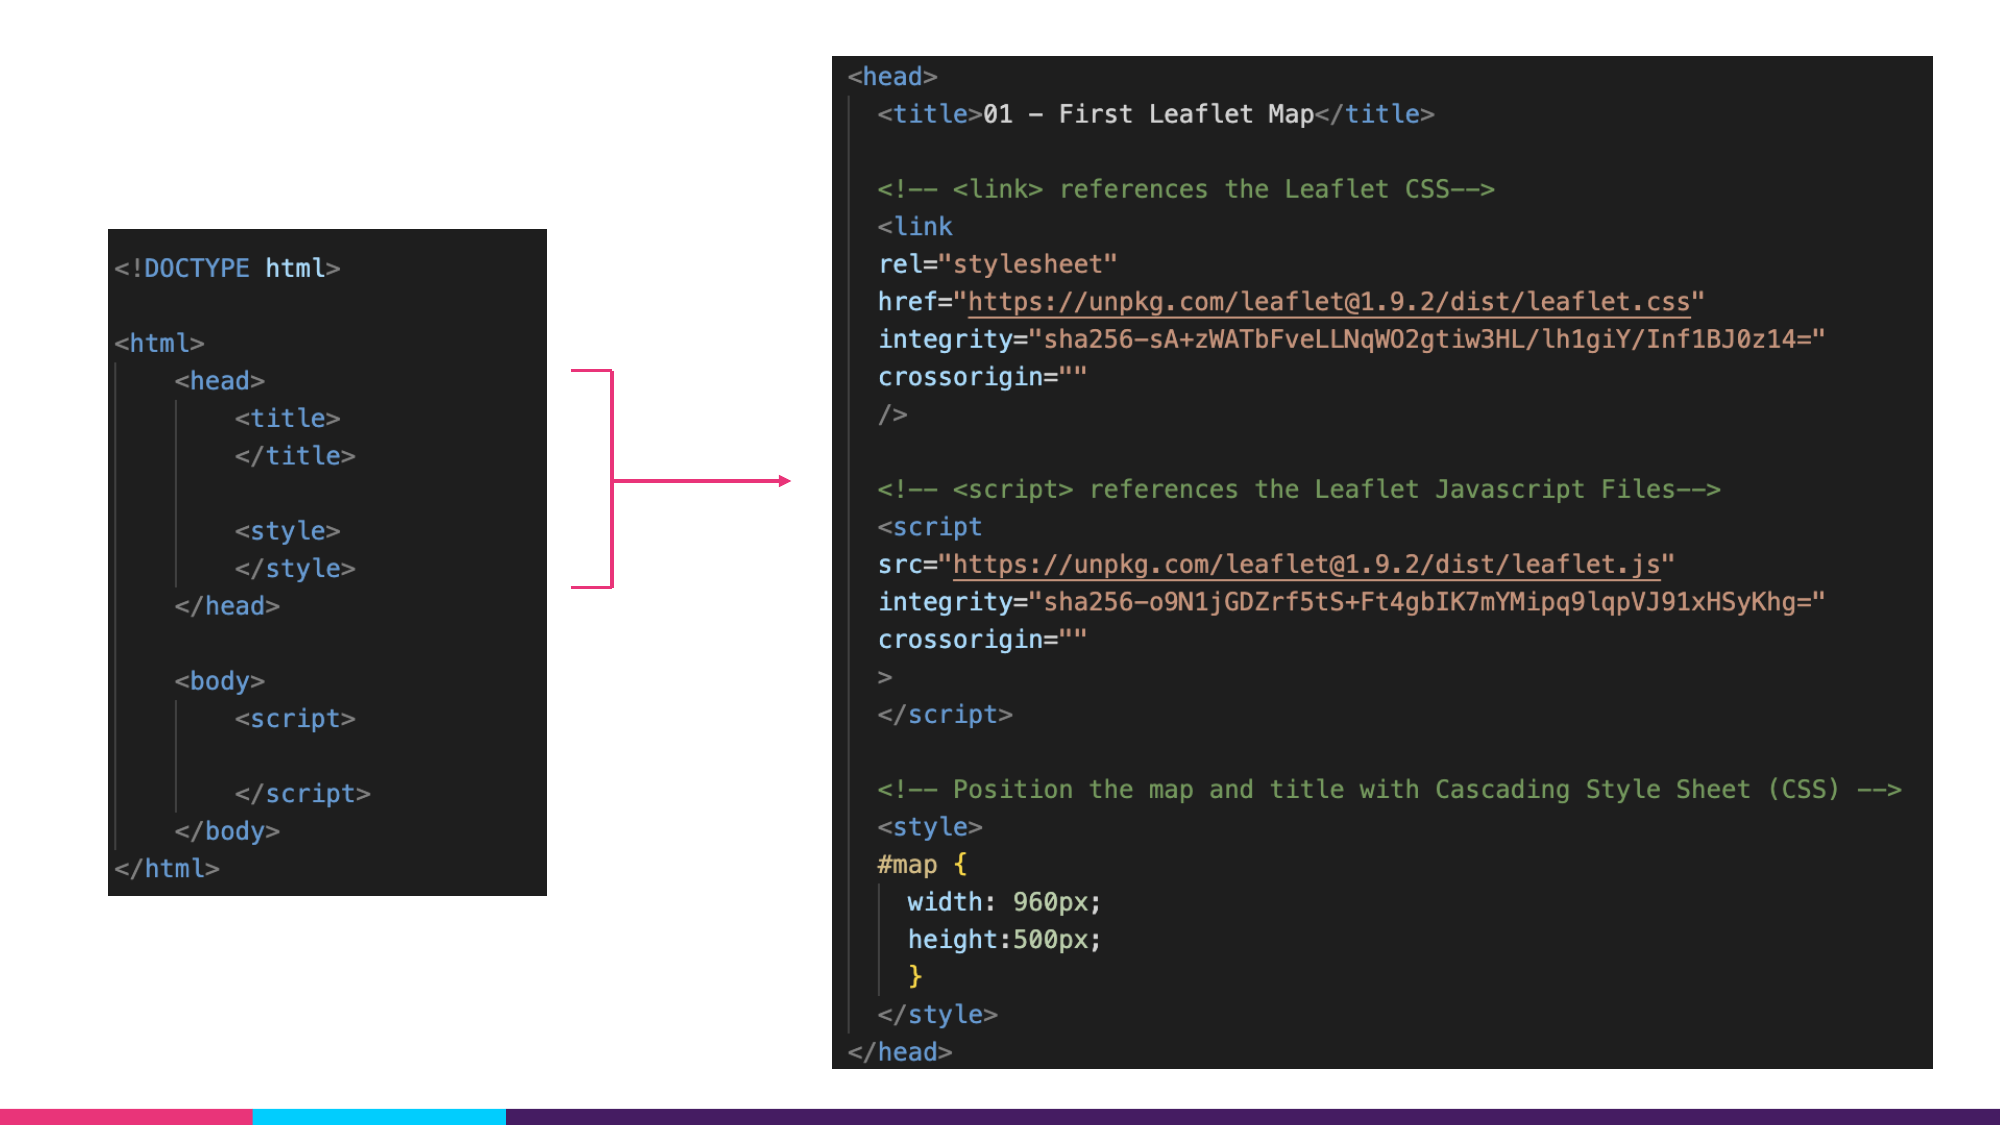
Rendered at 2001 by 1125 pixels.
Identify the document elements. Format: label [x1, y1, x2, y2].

picture [108, 229, 547, 896]
picture [832, 56, 1933, 1069]
